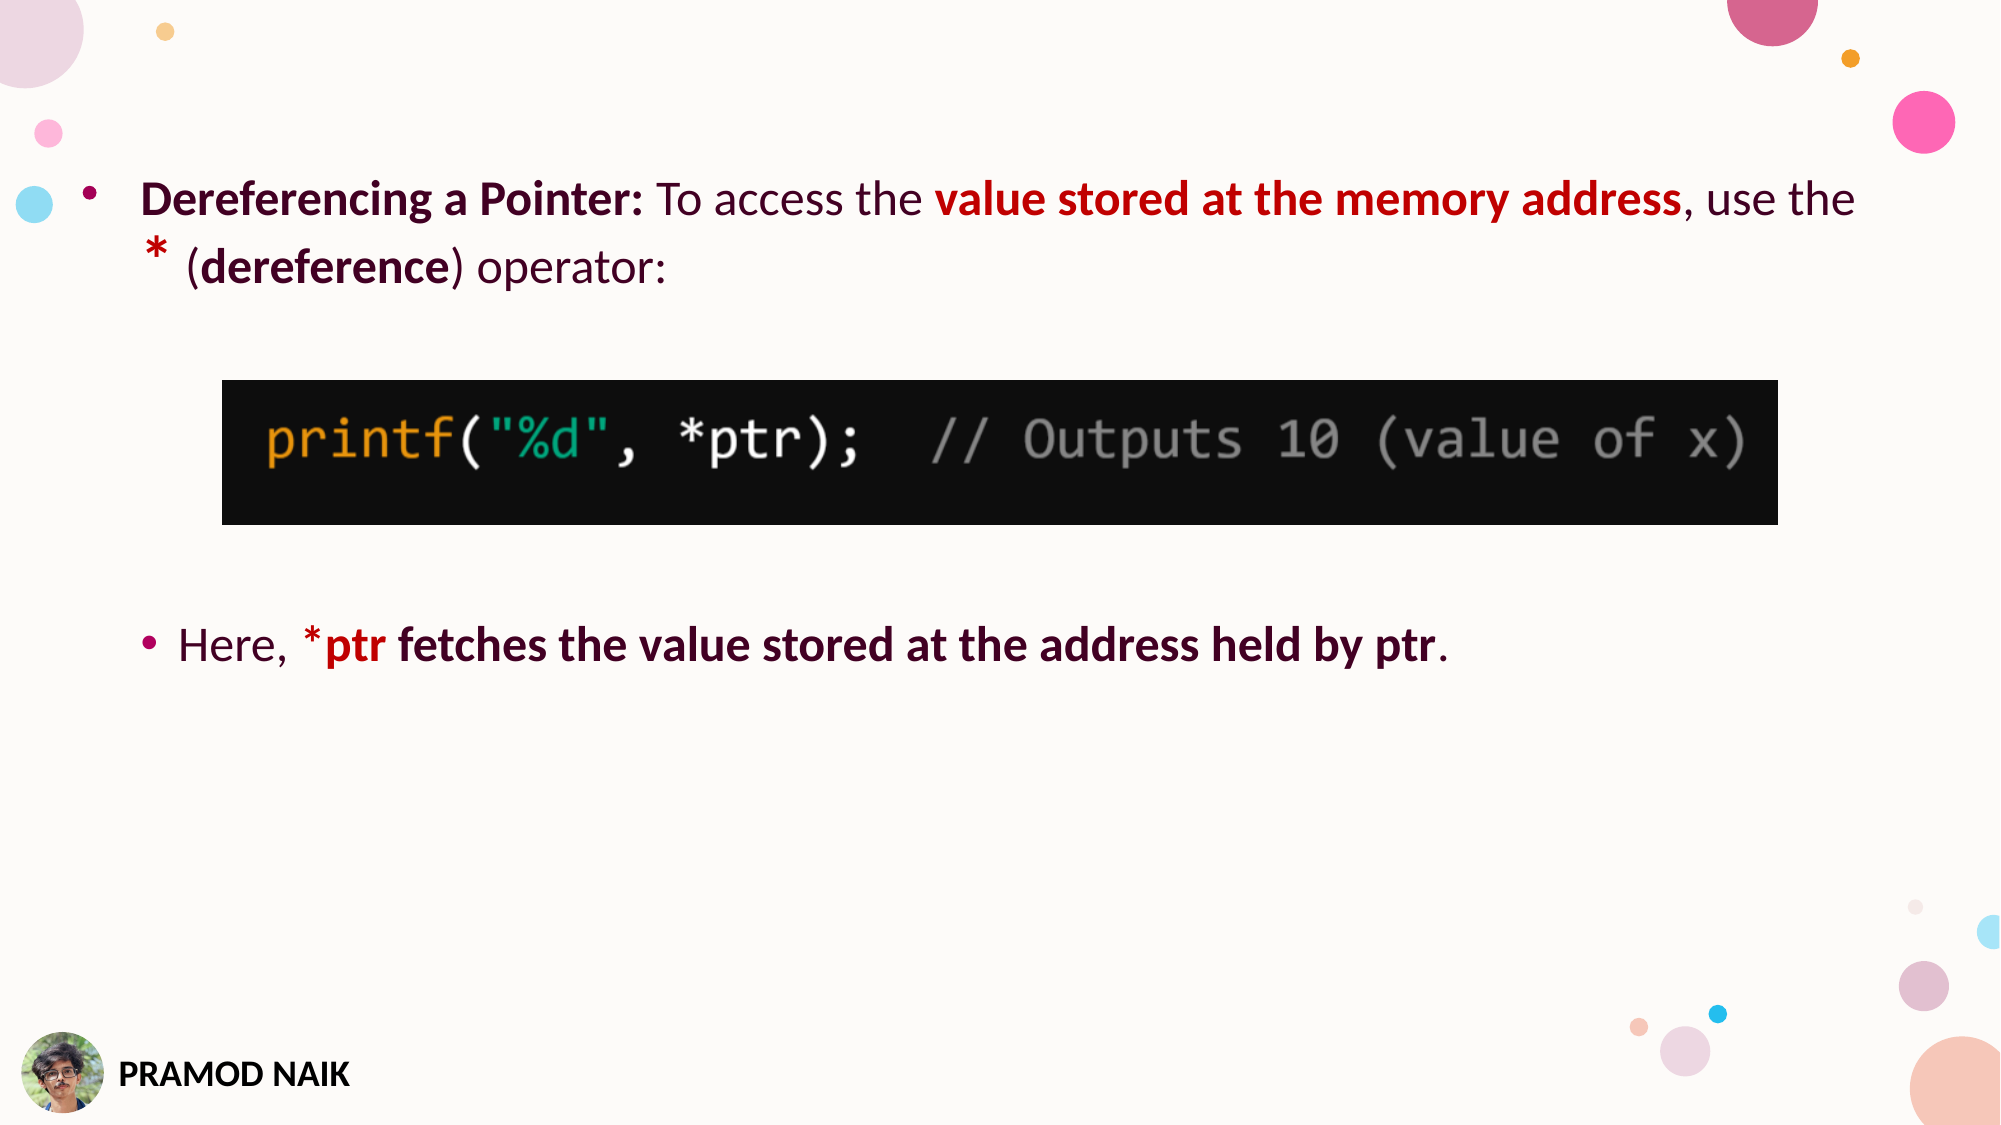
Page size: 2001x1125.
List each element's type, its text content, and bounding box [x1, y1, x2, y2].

list Dereferencing a Pointer: To access the value stored at the memory address, use the * (dereference) operator: Here, *ptr fetches the value stored at the address held by ptr. [125, 164, 1875, 1069]
picture [222, 380, 1778, 525]
picture [21, 1031, 104, 1114]
